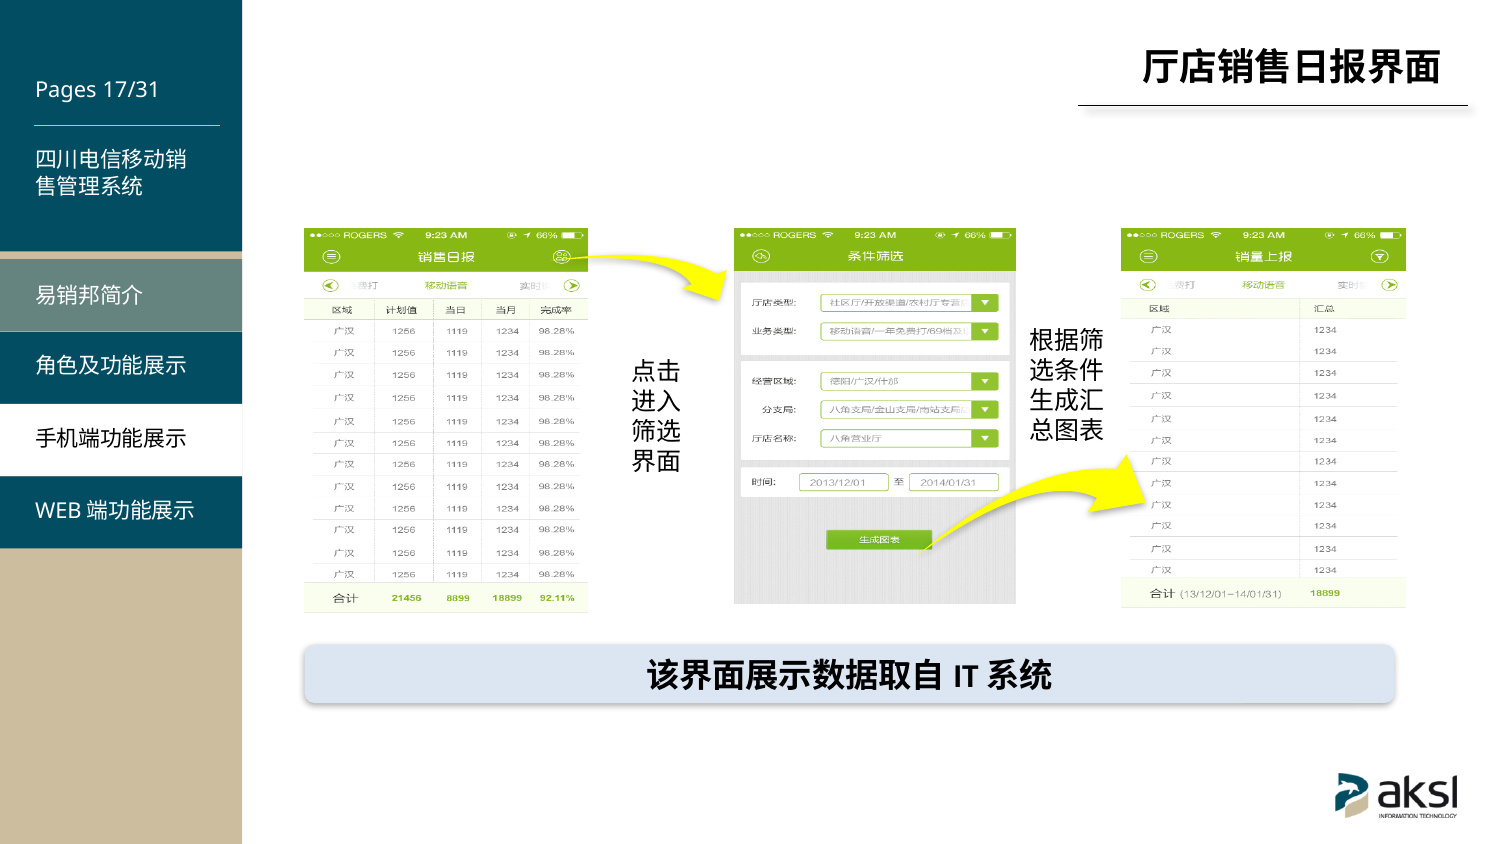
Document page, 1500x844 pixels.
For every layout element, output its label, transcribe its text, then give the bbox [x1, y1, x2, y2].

text_box [1020, 468, 1116, 513]
text_box 厅店销售日报界面 [1127, 35, 1458, 95]
text_box [0, 253, 244, 257]
text_box [0, 257, 244, 330]
text_box Pages 17/31 [20, 67, 186, 165]
text_box [593, 254, 727, 301]
picture [304, 228, 589, 614]
text_box 易销邦简介 [20, 274, 186, 316]
picture [1121, 228, 1406, 608]
text_box [0, 402, 244, 474]
picture [1335, 773, 1358, 795]
text_box [0, 0, 244, 253]
text_box [0, 330, 244, 402]
text_box WEB端功能展示 [20, 489, 221, 531]
text_box 点击进入 筛选界面 [617, 347, 704, 483]
text_box 手机端功能展示 [20, 417, 221, 459]
text_box 根据筛选条件生成汇总图表 [1020, 317, 1116, 452]
text_box 角色及功能展示 [20, 344, 221, 386]
text_box [0, 474, 244, 551]
text_box 四川电信移动销售管理系统 [20, 138, 221, 206]
text_box [0, 551, 244, 844]
picture [733, 228, 1016, 604]
text_box 该界面展示数据取自IT系统 [304, 644, 1395, 704]
picture [1335, 773, 1457, 818]
